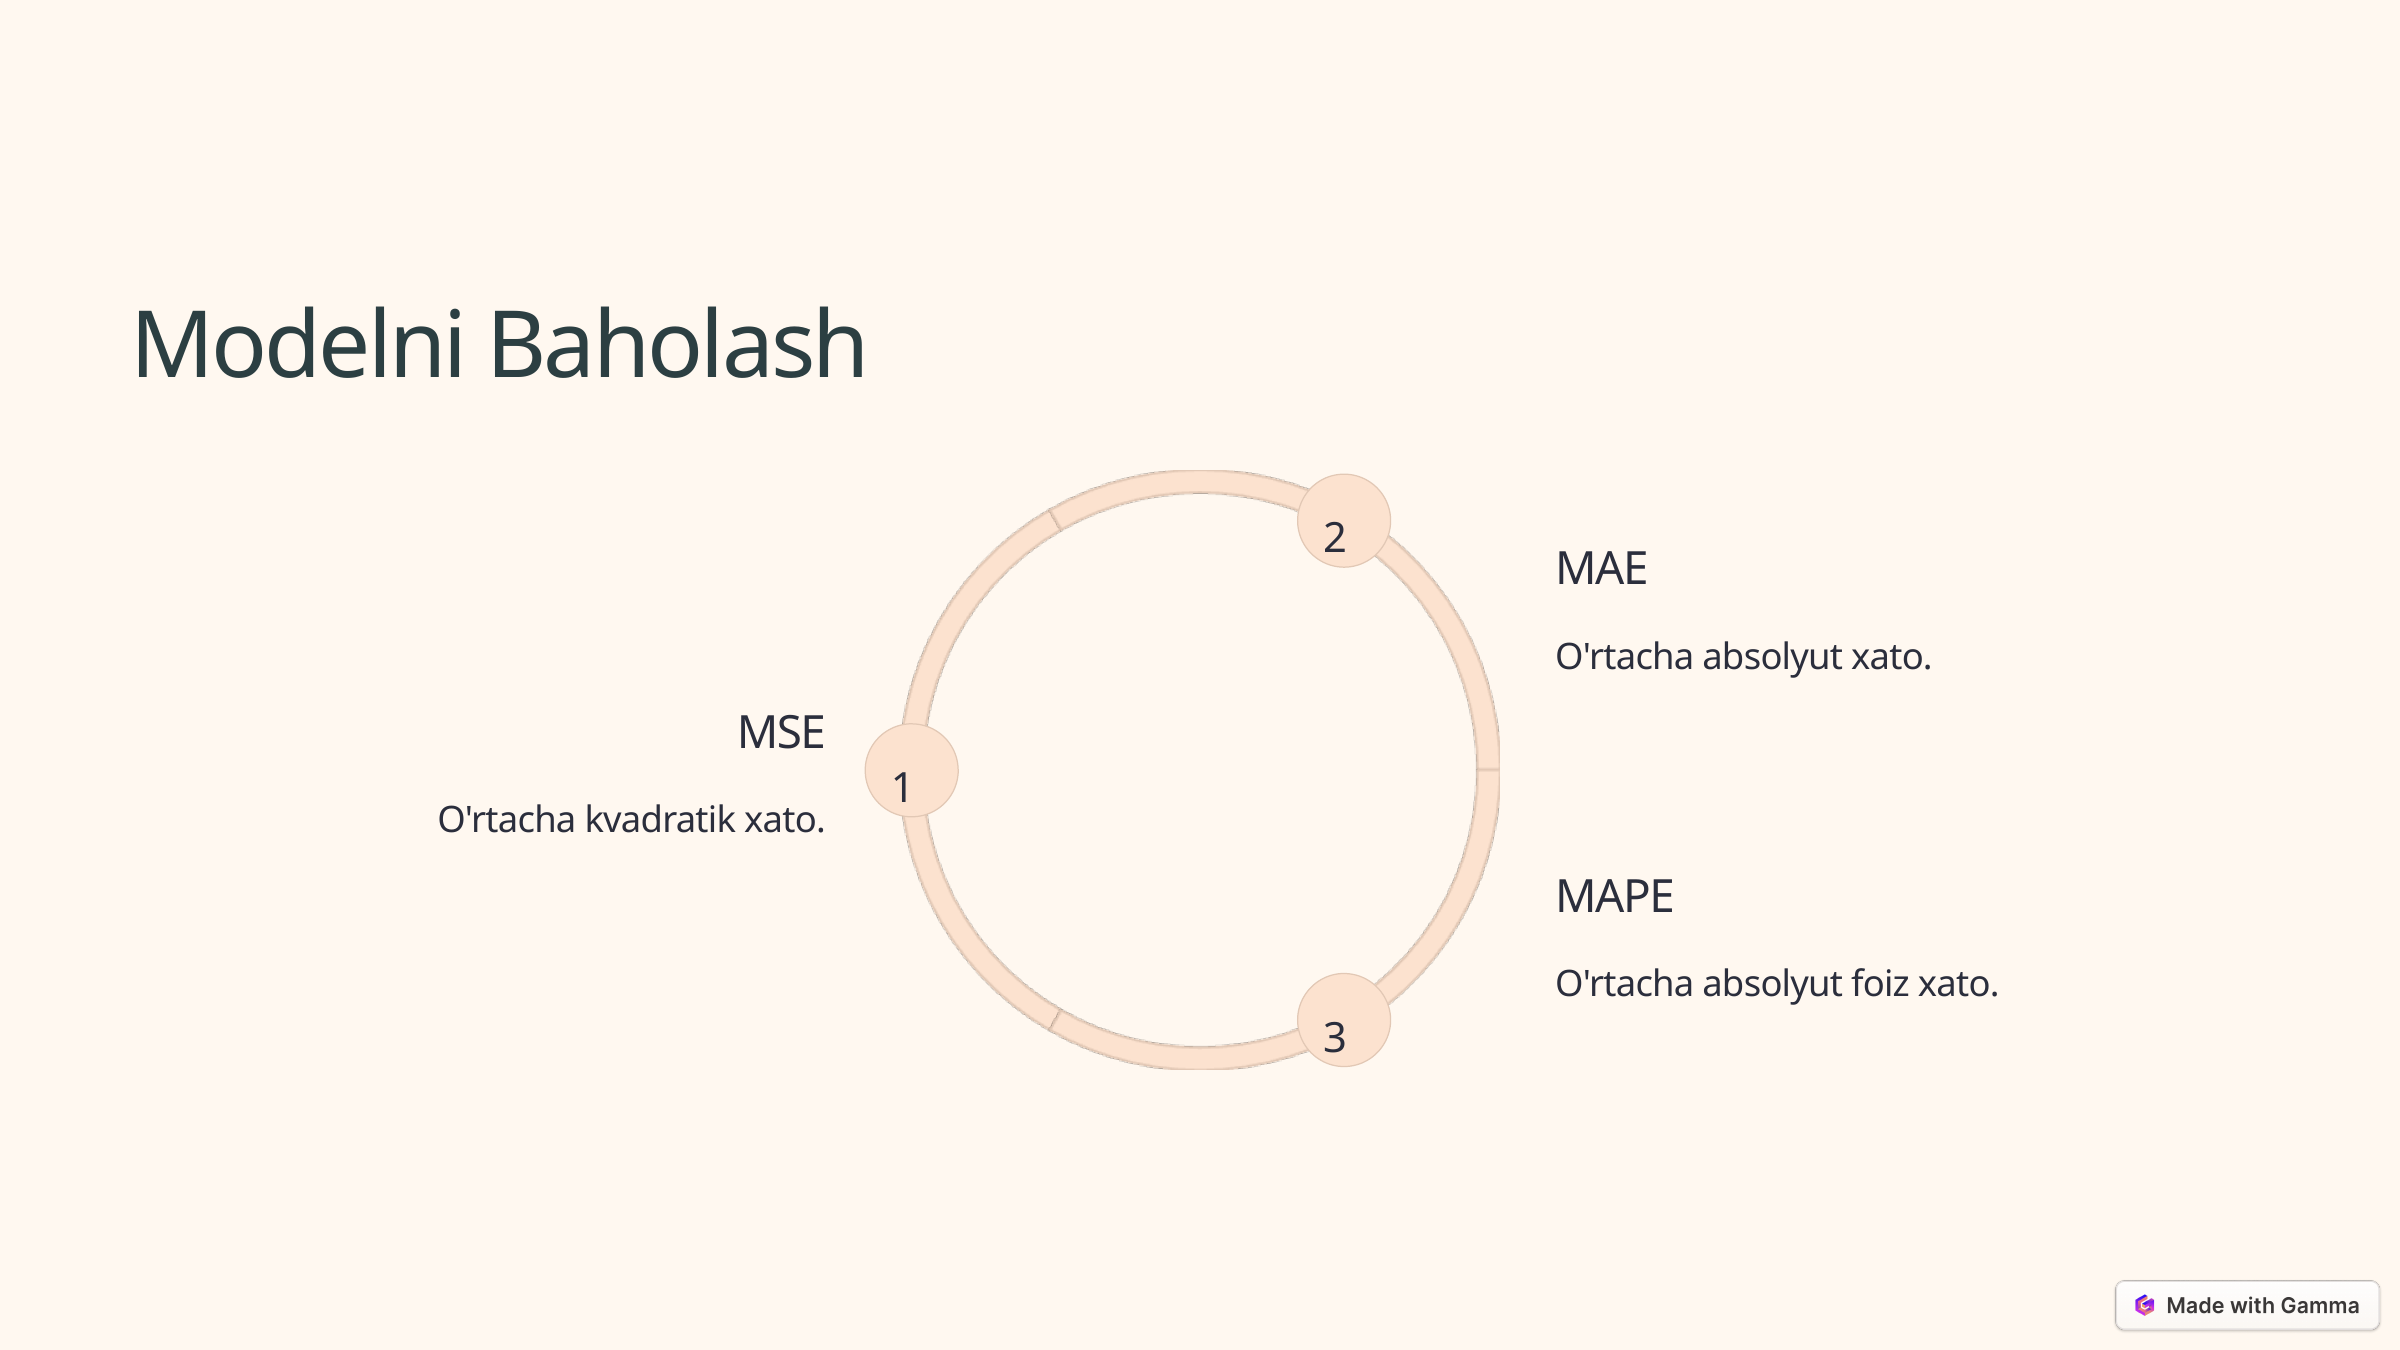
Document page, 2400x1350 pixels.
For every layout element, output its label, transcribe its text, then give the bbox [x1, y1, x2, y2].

text_box MAE [1555, 536, 2021, 595]
text_box MAPE [1555, 863, 2021, 923]
text_box MSE [360, 700, 826, 759]
text_box [865, 725, 900, 816]
picture [900, 470, 1500, 1070]
text_box 1 [890, 744, 900, 797]
text_box Modelni Baholash [130, 280, 1061, 397]
text_box O'rtacha absolyut xato. [1555, 617, 2270, 677]
text_box O'rtacha absolyut foiz xato. [1555, 944, 2270, 1004]
picture [2106, 1271, 2389, 1339]
text_box O'rtacha kvadratik xato. [130, 780, 827, 841]
